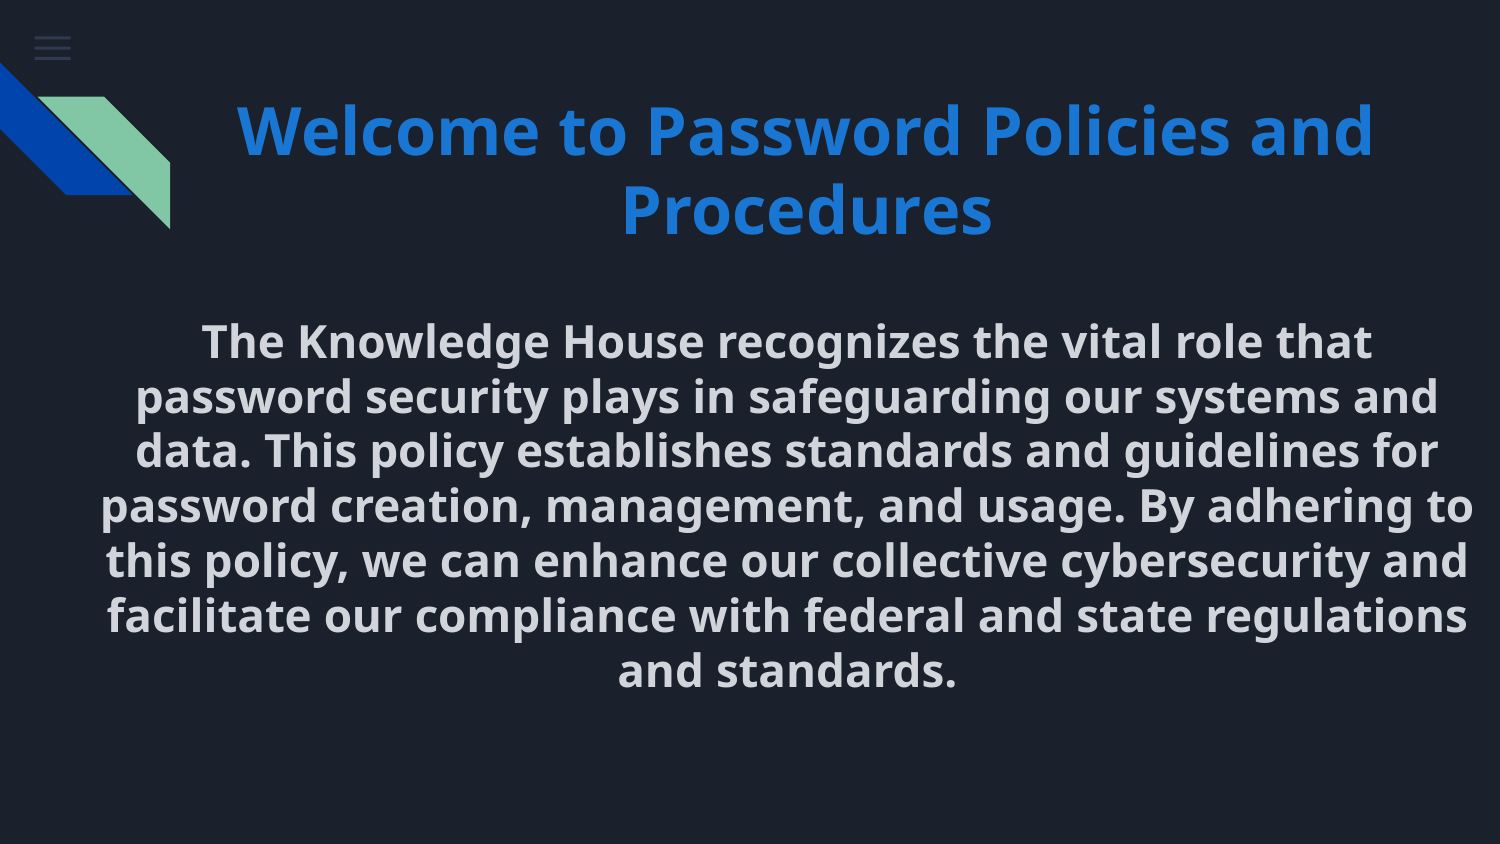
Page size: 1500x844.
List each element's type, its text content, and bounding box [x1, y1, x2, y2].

text_box The Knowledge House recognizes the vital role that password security plays in safeguarding our systems and data. This policy establishes standards and guidelines for password creation, management, and usage. By adhering to this policy, we can enhance our collective cybersecurity and facilitate our compliance with federal and state regulations and standards. [0, 297, 1500, 713]
title Welcome to Password Policies and Procedures [152, 73, 1462, 185]
